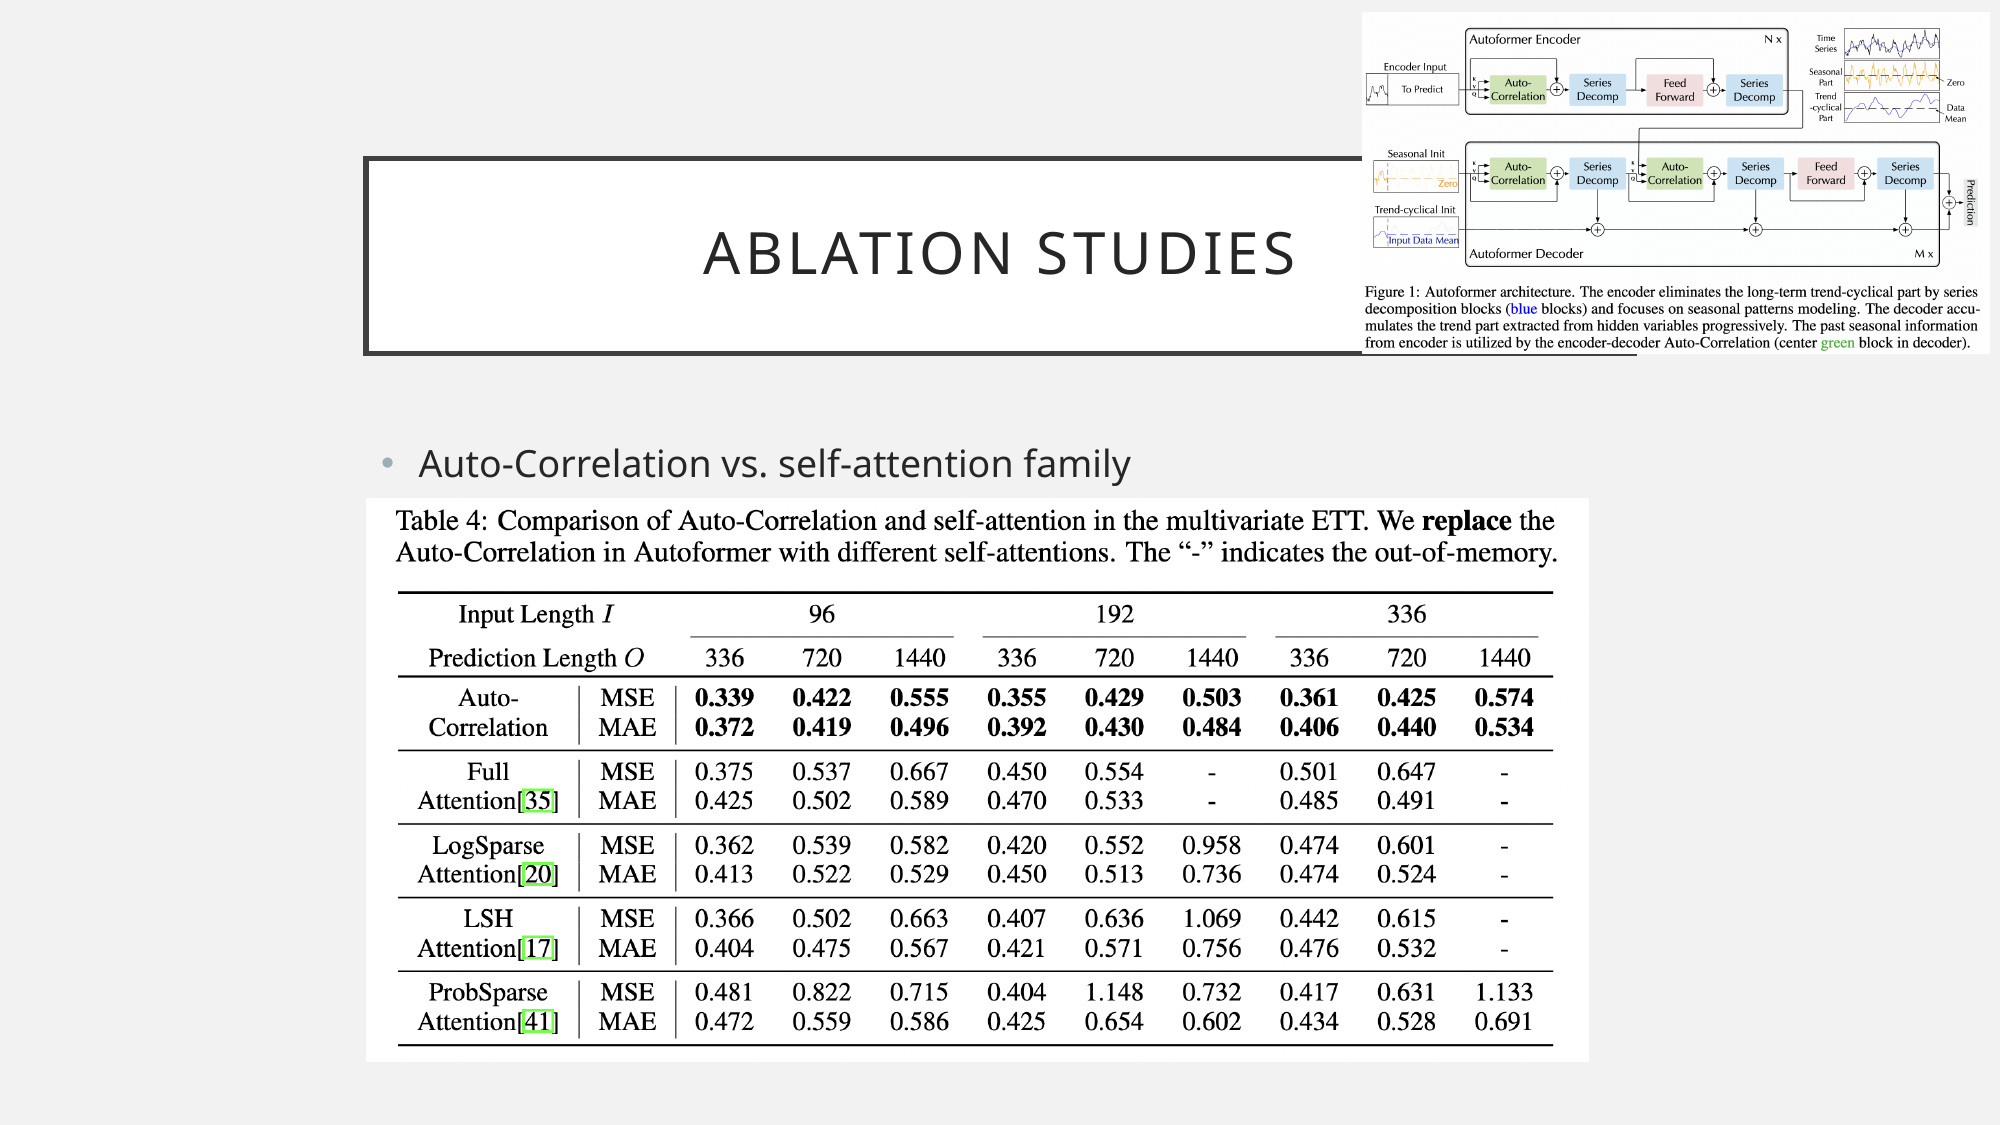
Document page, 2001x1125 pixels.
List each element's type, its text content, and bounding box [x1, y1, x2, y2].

picture [1362, 12, 1990, 354]
list Auto-Correlation vs. self-attention family [366, 432, 1634, 942]
title Ablation studies [363, 156, 1637, 356]
picture [365, 498, 1589, 1062]
